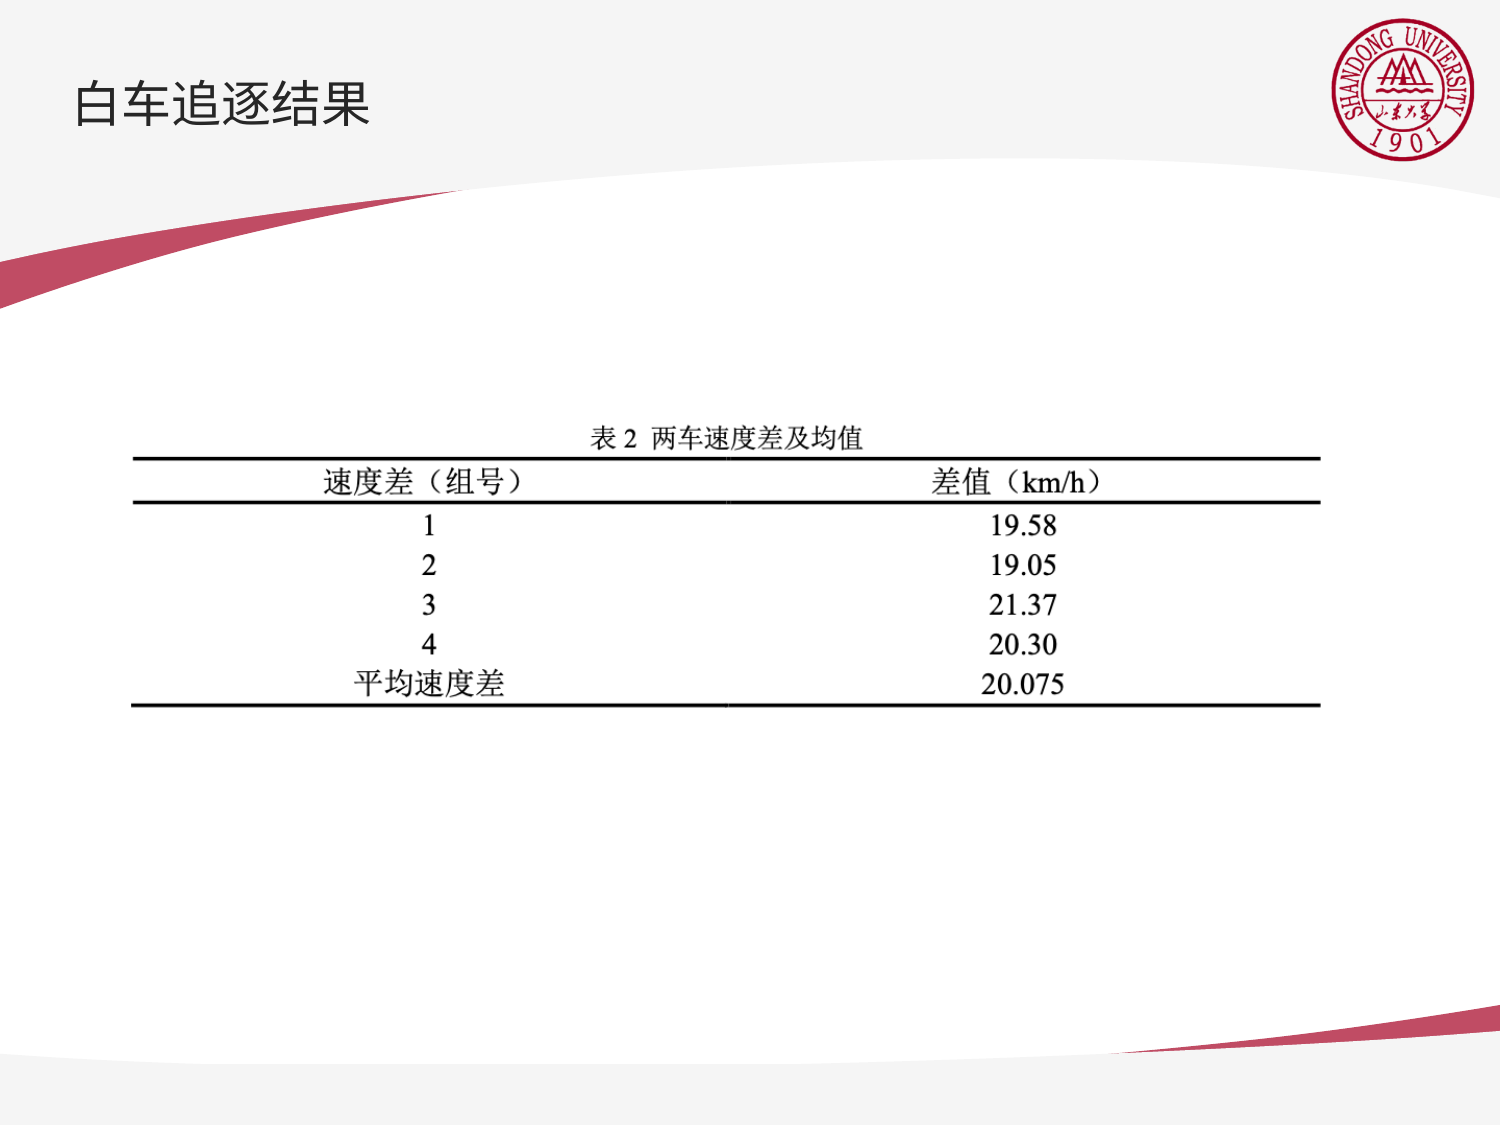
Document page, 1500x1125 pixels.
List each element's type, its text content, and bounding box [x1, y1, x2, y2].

title 白车追逐结果 [59, 60, 1410, 149]
picture [102, 389, 1398, 736]
picture [1329, 16, 1475, 162]
